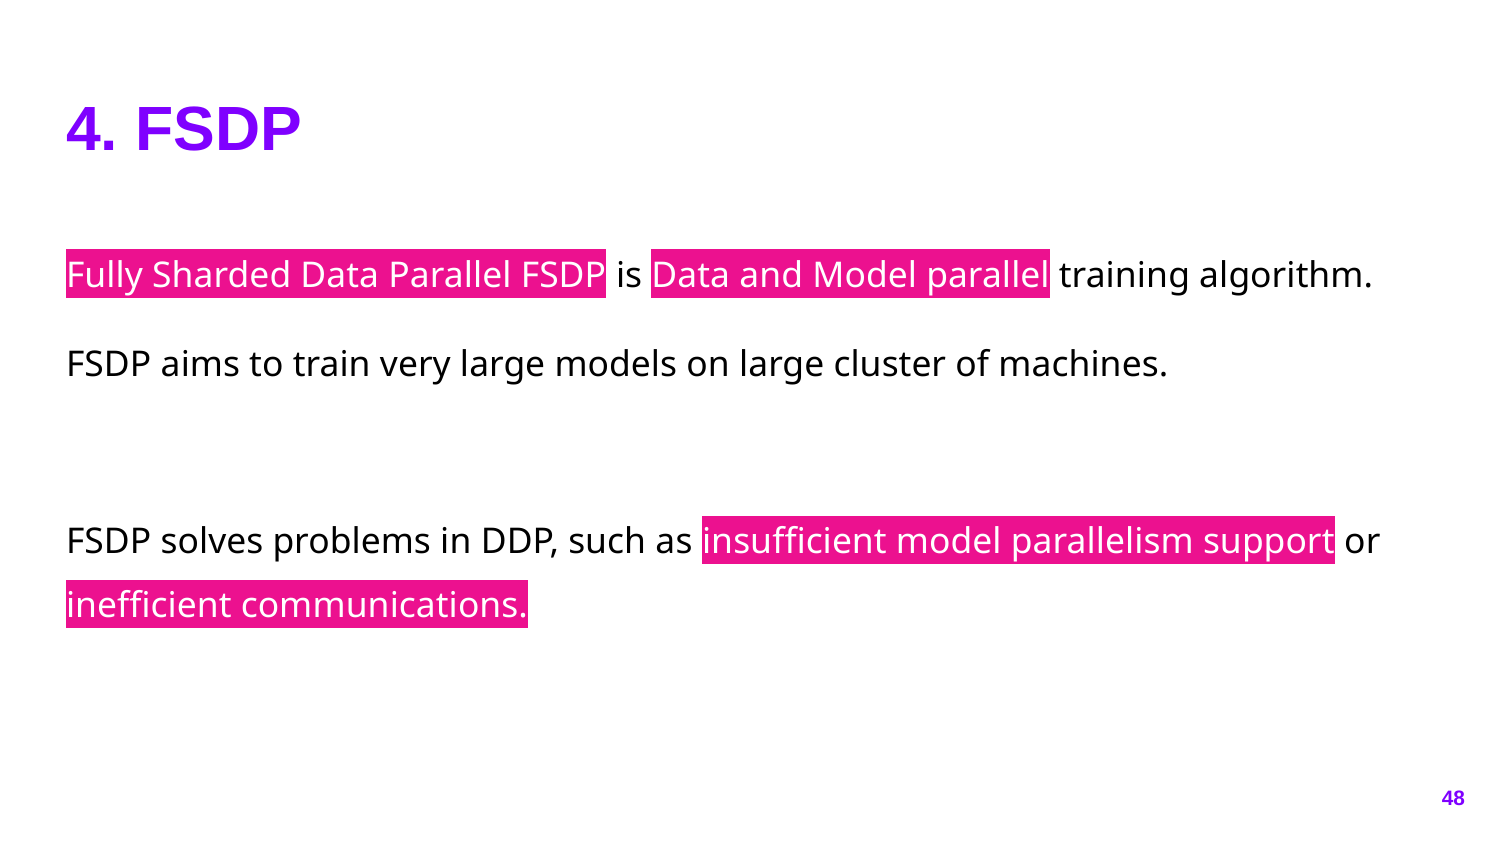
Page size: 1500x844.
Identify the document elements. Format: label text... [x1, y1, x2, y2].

title 4. FSDP [51, 72, 1449, 167]
slide_number ‹#› [1389, 764, 1480, 830]
list Fully Sharded Data Parallel FSDP is Data and Model parallel training algorithm. FSDP aims to train very large models on large cluster of machines. FSDP solves problems in DDP, such as insufficient model parallelism support or inefficient communications. [51, 215, 1460, 669]
